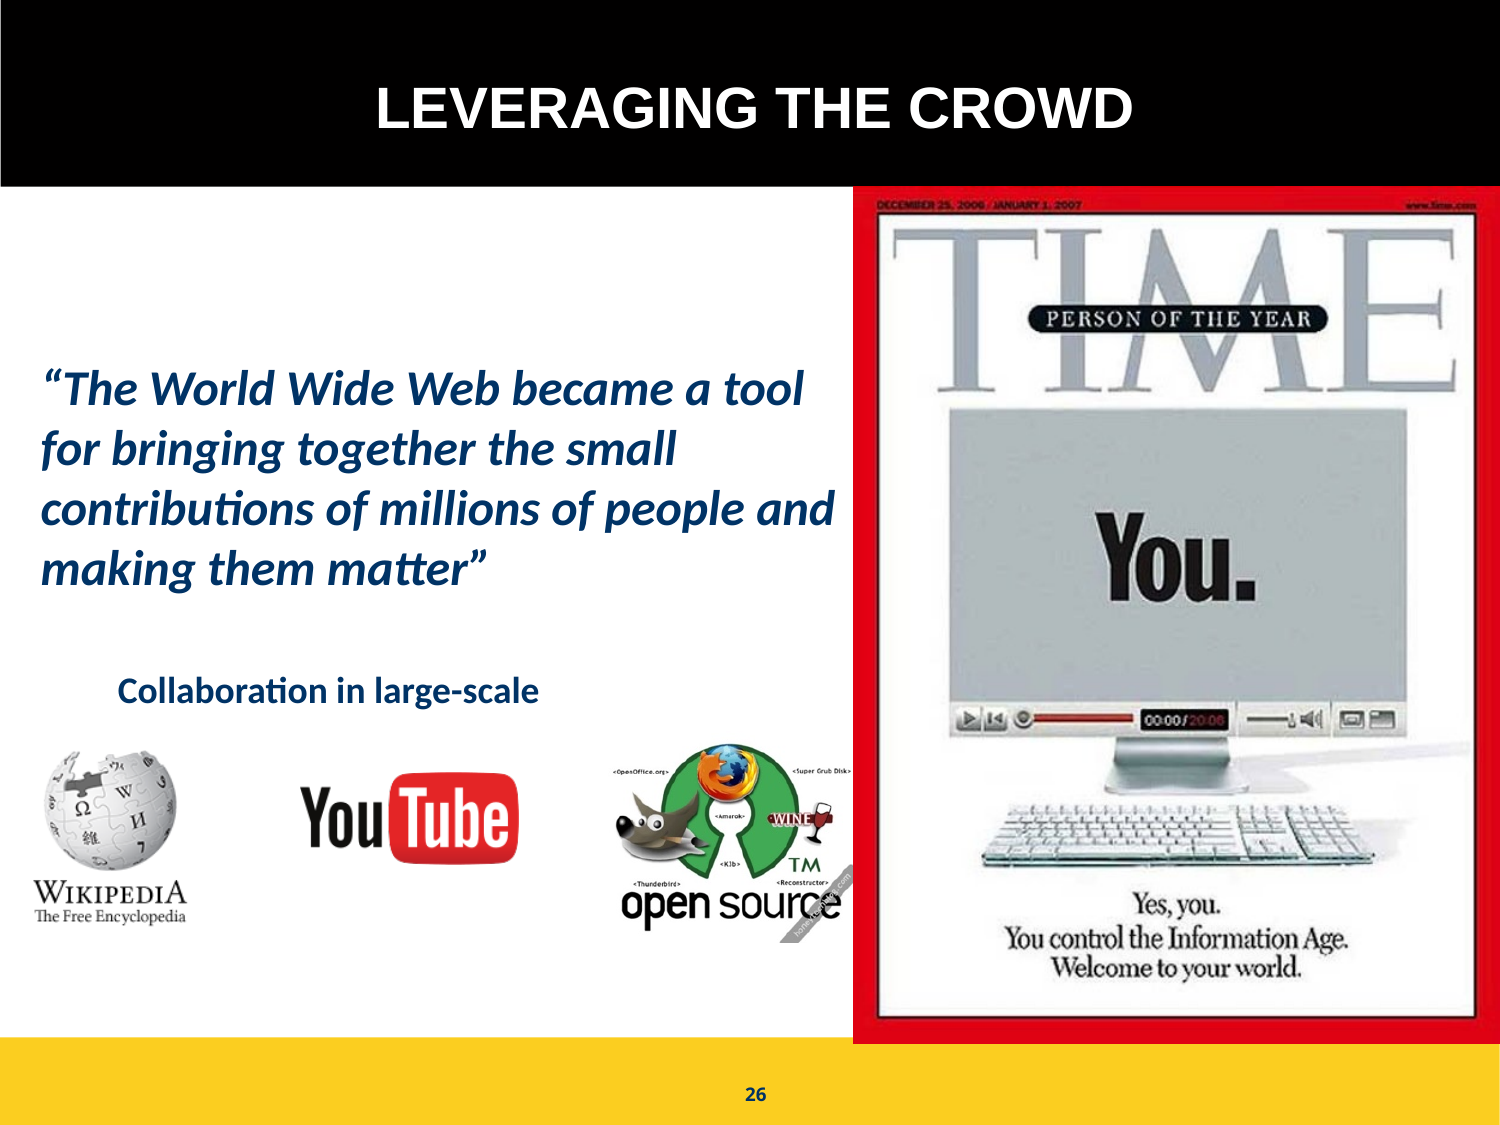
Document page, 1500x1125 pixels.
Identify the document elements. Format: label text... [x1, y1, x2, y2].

picture [300, 772, 519, 865]
text_box “The World Wide Web became a tool for bringing together the small contributions of millions of people and making them matter” [25, 348, 847, 603]
picture [608, 186, 1500, 1044]
title Leveraging the Crowd [72, 23, 1438, 187]
picture [23, 731, 199, 932]
slide_number 26 [599, 1074, 913, 1125]
text_box Collaboration in large-scale [103, 658, 571, 719]
